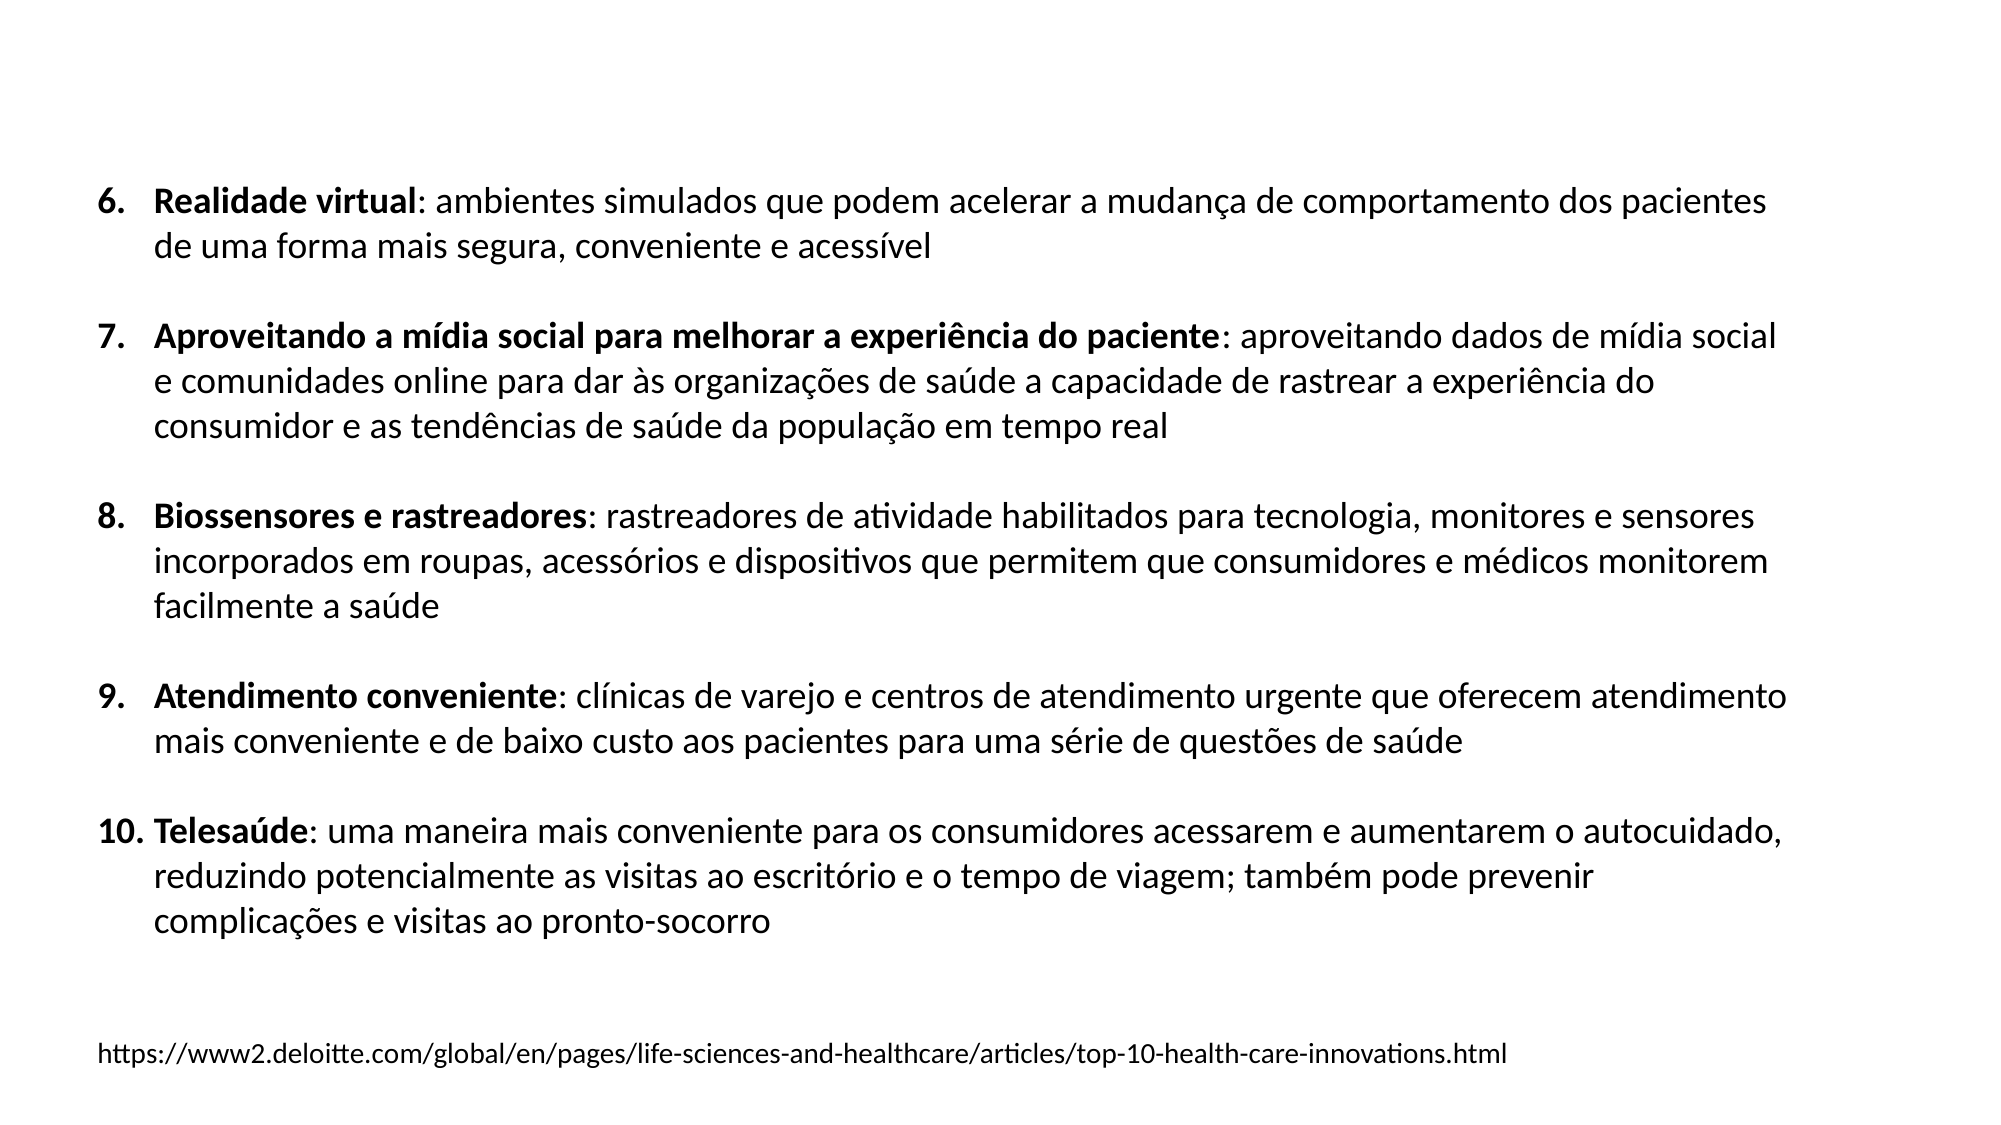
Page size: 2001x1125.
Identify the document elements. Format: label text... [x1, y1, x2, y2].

text_box Realidade virtual: ambientes simulados que podem acelerar a mudança de comportamento dos pacientes de uma forma mais segura, conveniente e acessível Aproveitando a mídia social para melhorar a experiência do paciente: aproveitando dados de mídia social e comunidades online para dar às organizações de saúde a capacidade de rastrear a experiência do consumidor e as tendências de saúde da população em tempo real Biossensores e rastreadores: rastreadores de atividade habilitados para tecnologia, monitores e sensores incorporados em roupas, acessórios e dispositivos que permitem que consumidores e médicos monitorem facilmente a saúde Atendimento conveniente: clínicas de varejo e centros de atendimento urgente que oferecem atendimento mais conveniente e de baixo custo aos pacientes para uma série de questões de saúde Telesaúde: uma maneira mais conveniente para os consumidores acessarem e aumentarem o autocuidado, reduzindo potencialmente as visitas ao escritório e o tempo de viagem; também pode prevenir complicações e visitas ao pronto-socorro [82, 168, 1816, 949]
text_box https://www2.deloitte.com/global/en/pages/life-sciences-and-healthcare/articles/top-10-health-care-innovations.html [82, 1027, 1913, 1078]
